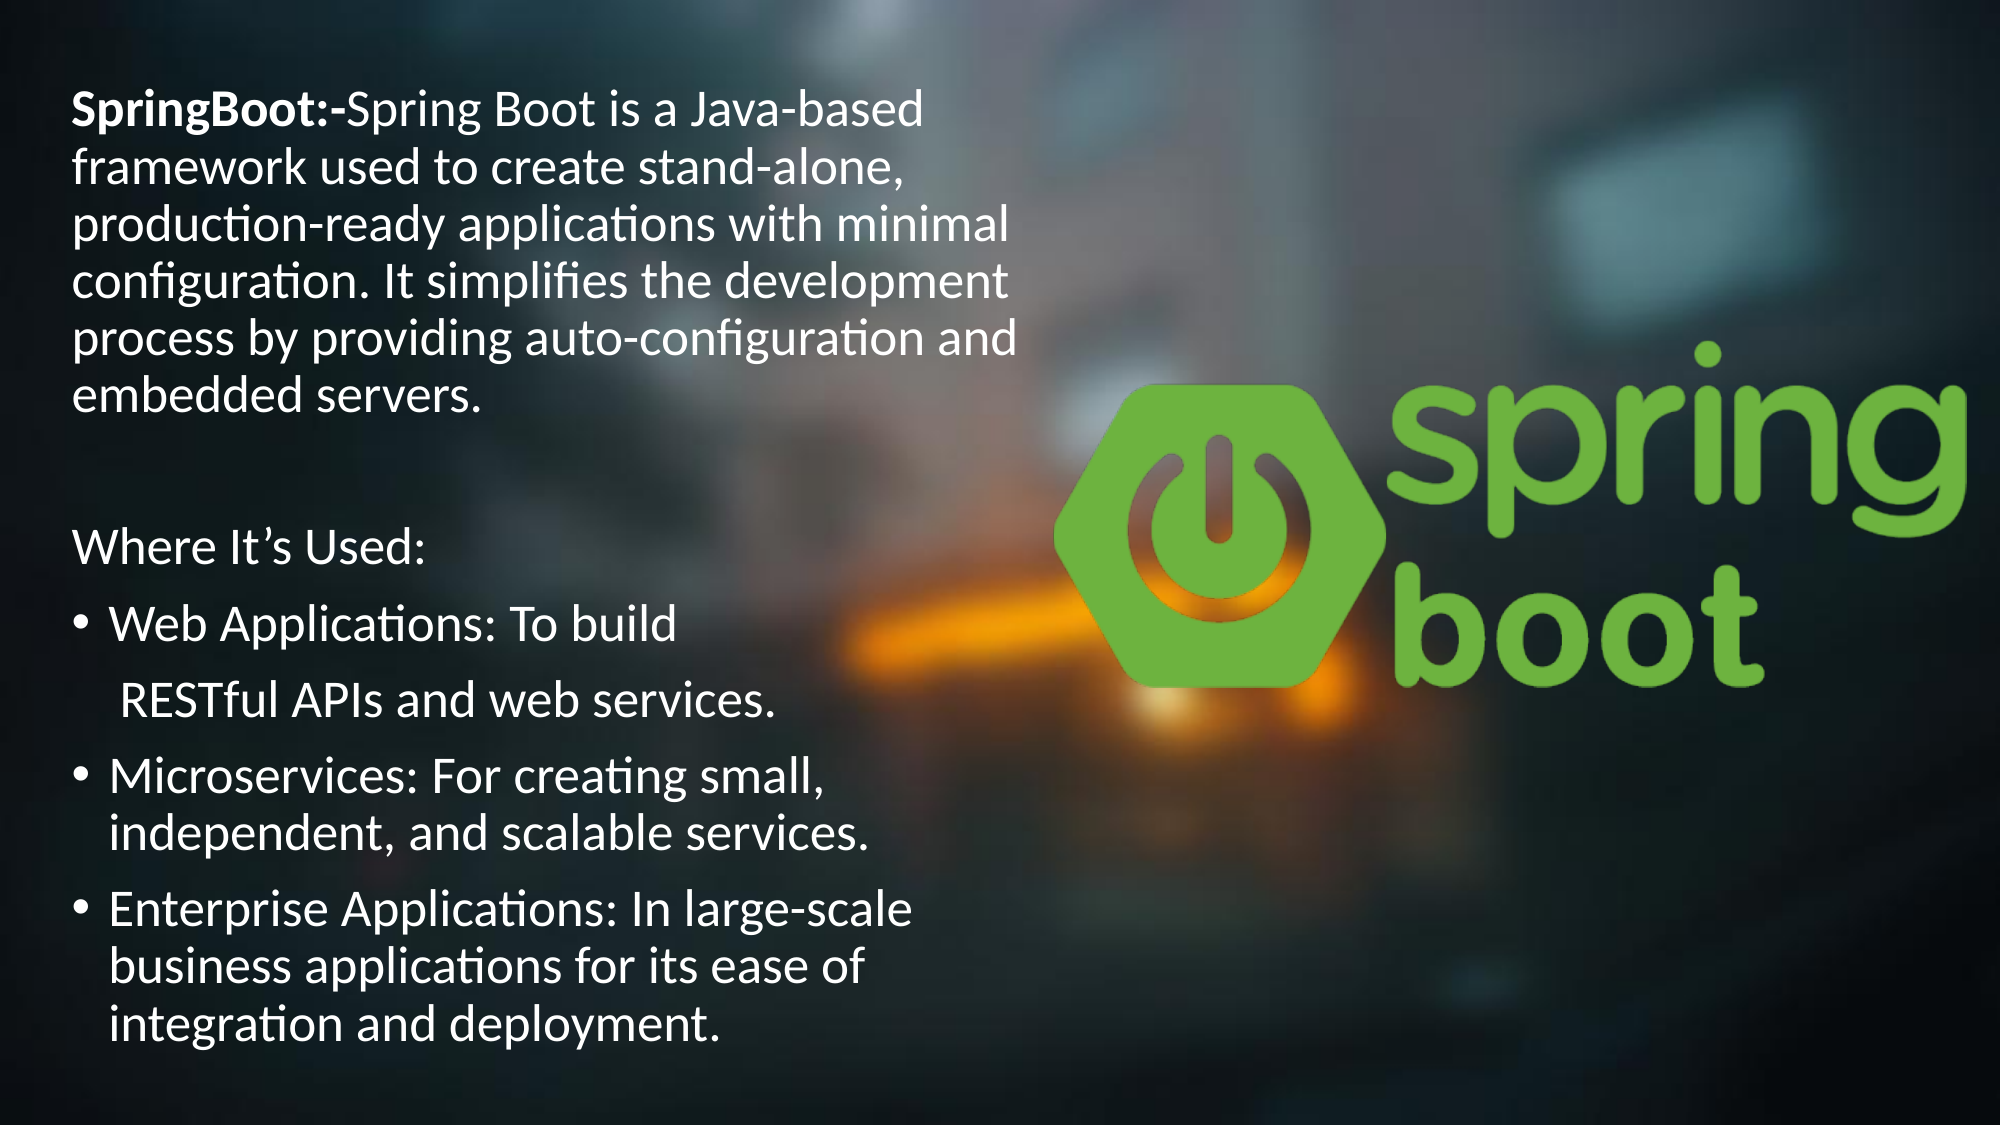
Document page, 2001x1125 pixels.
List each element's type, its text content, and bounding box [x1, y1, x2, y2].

list SpringBoot:-Spring Boot is a Java-based framework used to create stand-alone, production-ready applications with minimal configuration. It simplifies the development process by providing auto-configuration and embedded servers. Where It’s Used: Web Applications: To build RESTful APIs and web services. Microservices: For creating small, independent, and scalable services. Enterprise Applications: In large-scale business applications for its ease of integration and deployment. [56, 73, 1053, 1068]
picture [0, 0, 2000, 1125]
